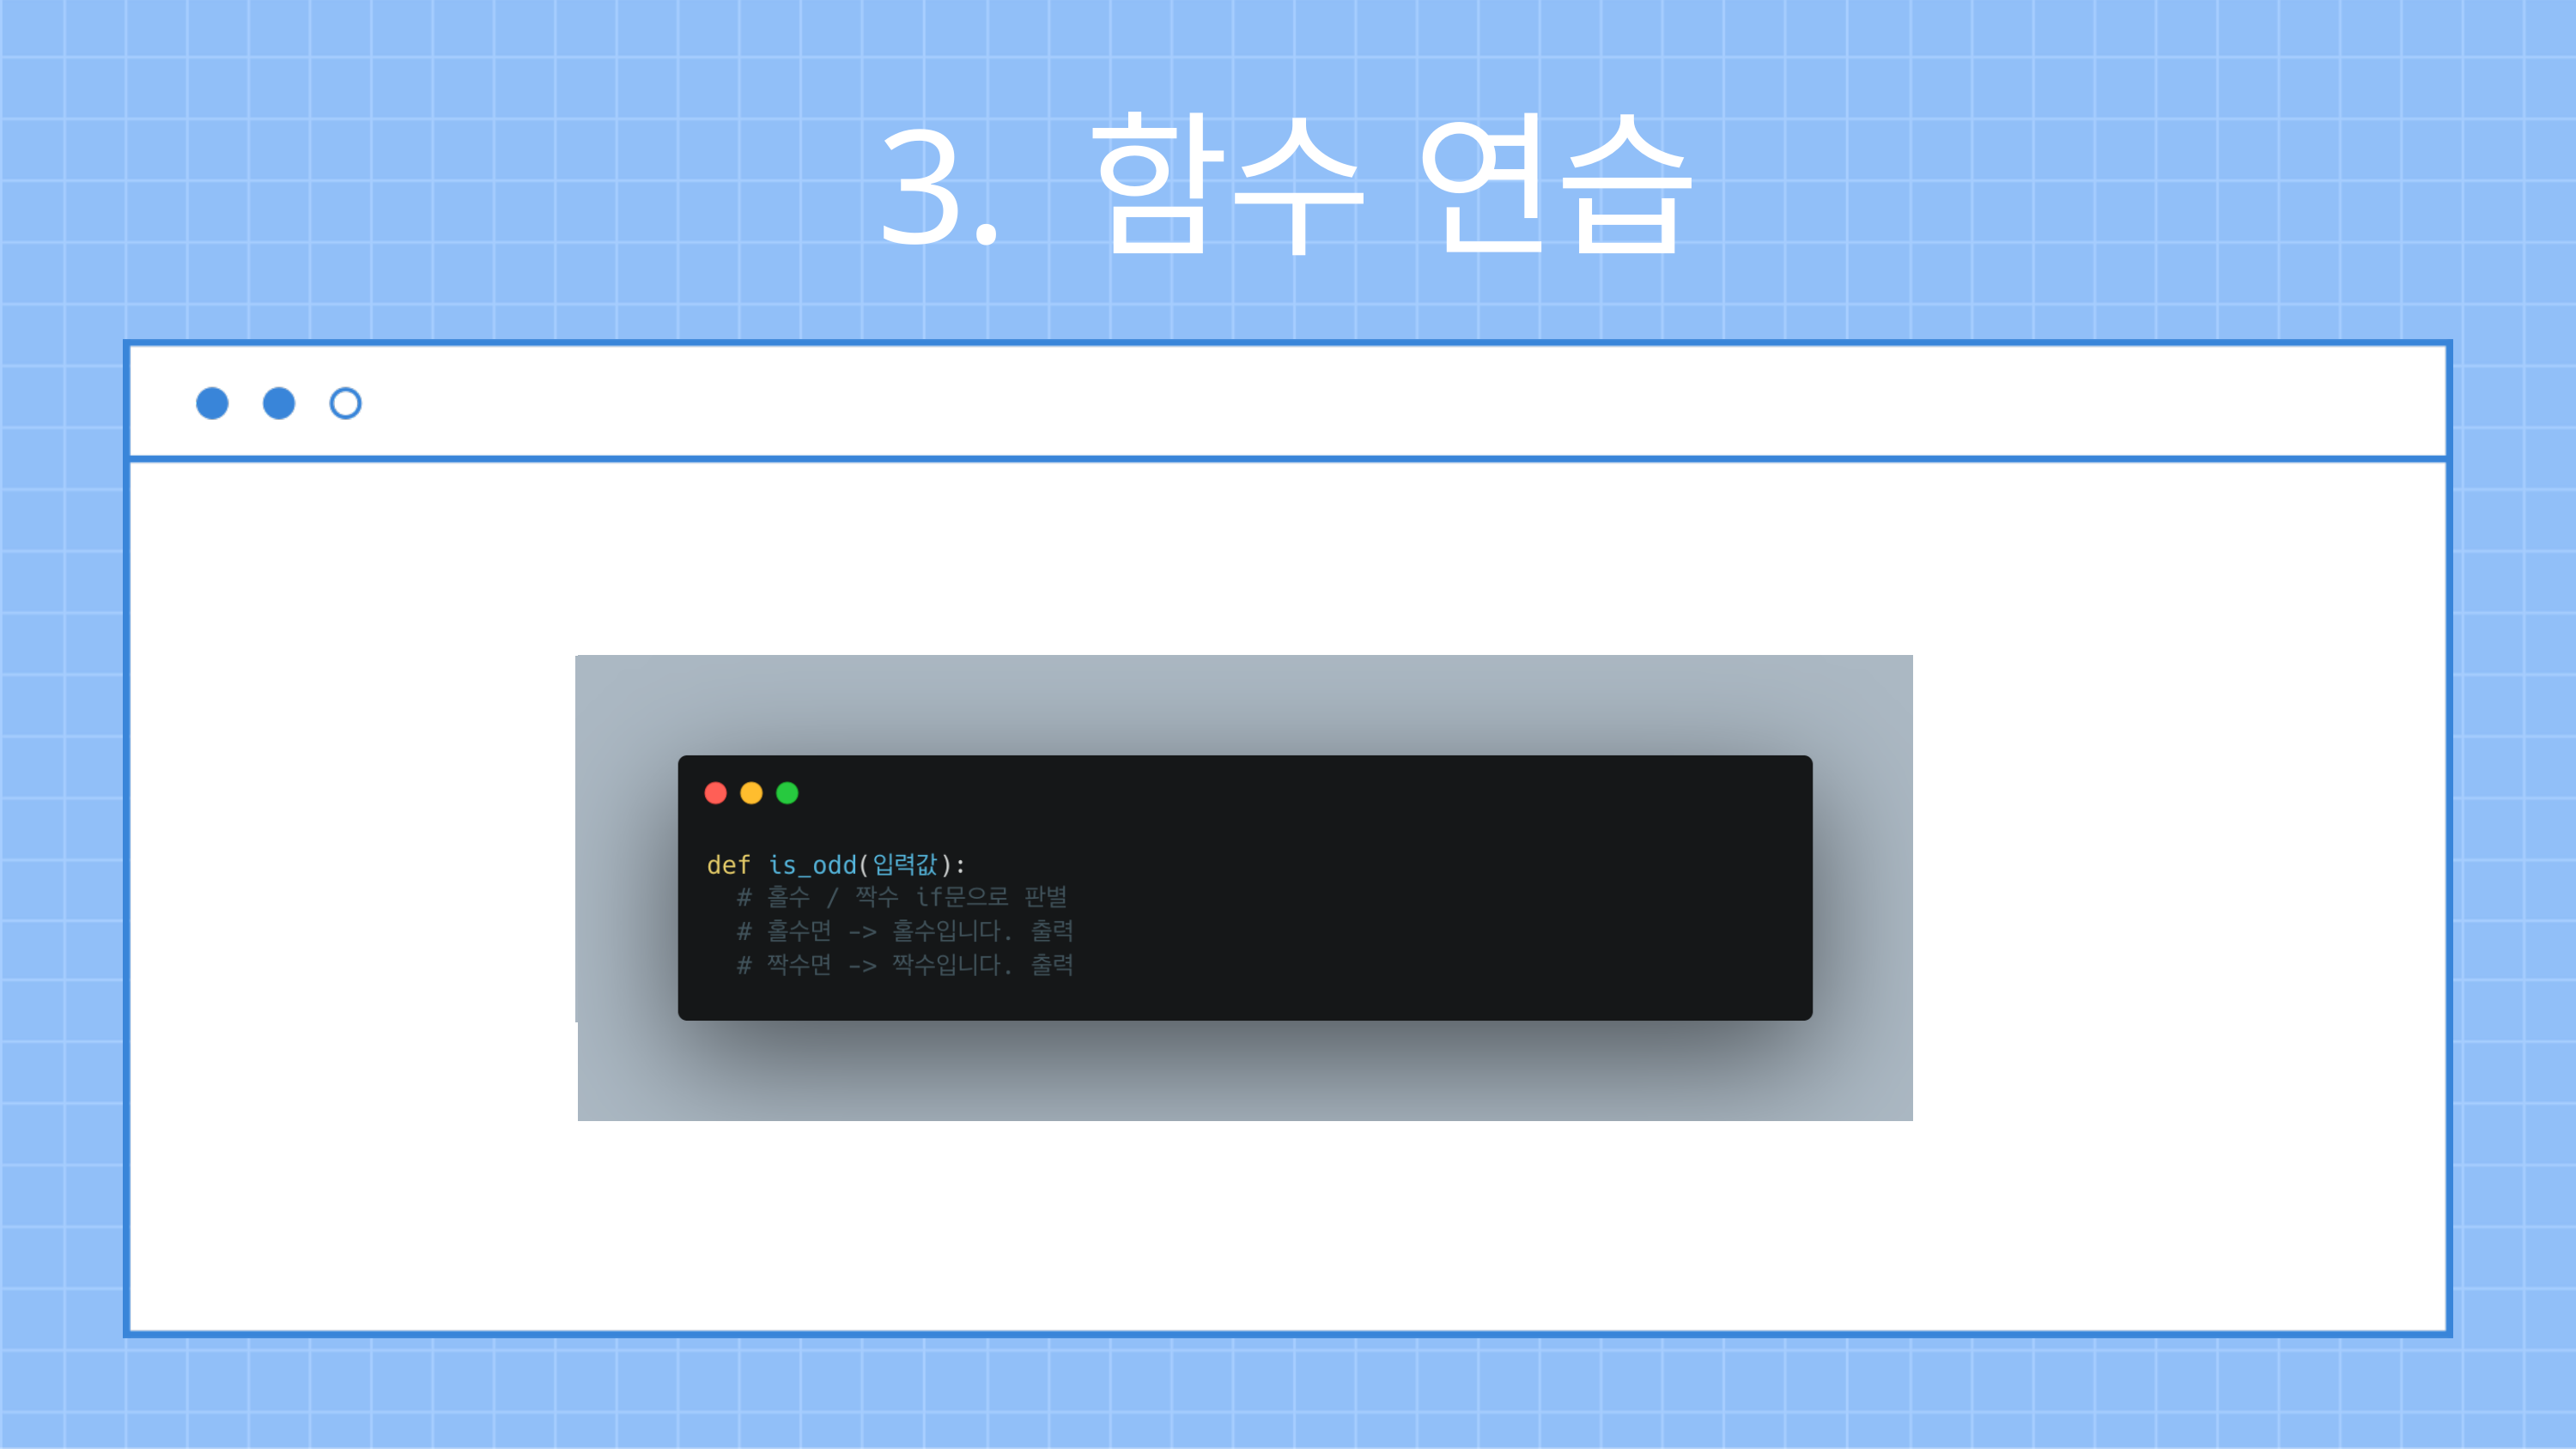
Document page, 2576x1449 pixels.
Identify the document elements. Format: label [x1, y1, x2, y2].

picture [575, 655, 1913, 1121]
text_box [0, 0, 2576, 1449]
text_box [123, 339, 2453, 1339]
